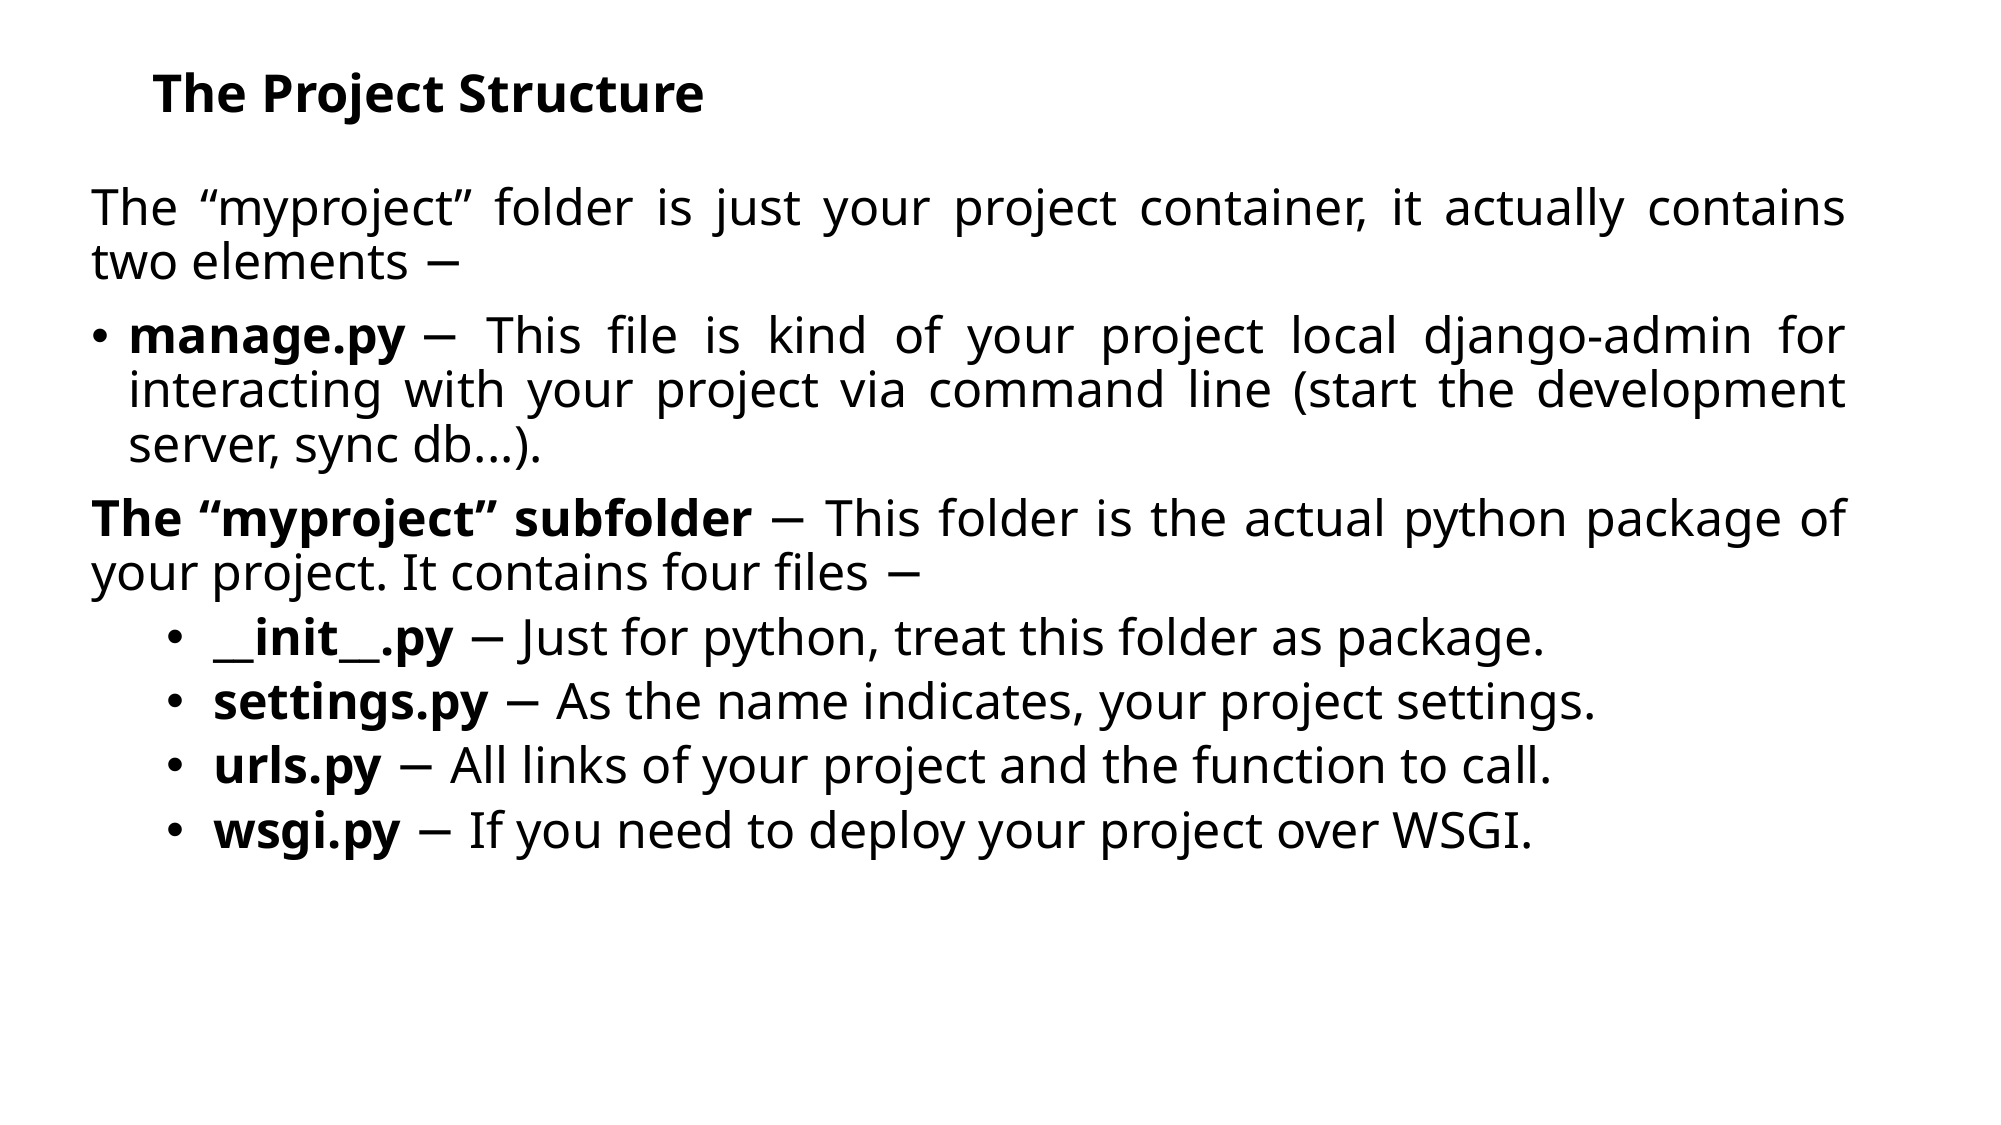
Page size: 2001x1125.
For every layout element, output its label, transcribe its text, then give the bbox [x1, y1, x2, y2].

list The “myproject” folder is just your project container, it actually contains two elements − manage.py − This file is kind of your project local django-admin for interacting with your project via command line (start the development server, sync db...). The “myproject” subfolder − This folder is the actual python package of your project. It contains four files − __init__.py − Just for python, treat this folder as package. settings.py − As the name indicates, your project settings. urls.py − All links of your project and the function to call. wsgi.py − If you need to deploy your project over WSGI. [76, 174, 1863, 1014]
title The Project Structure [137, 59, 1863, 174]
